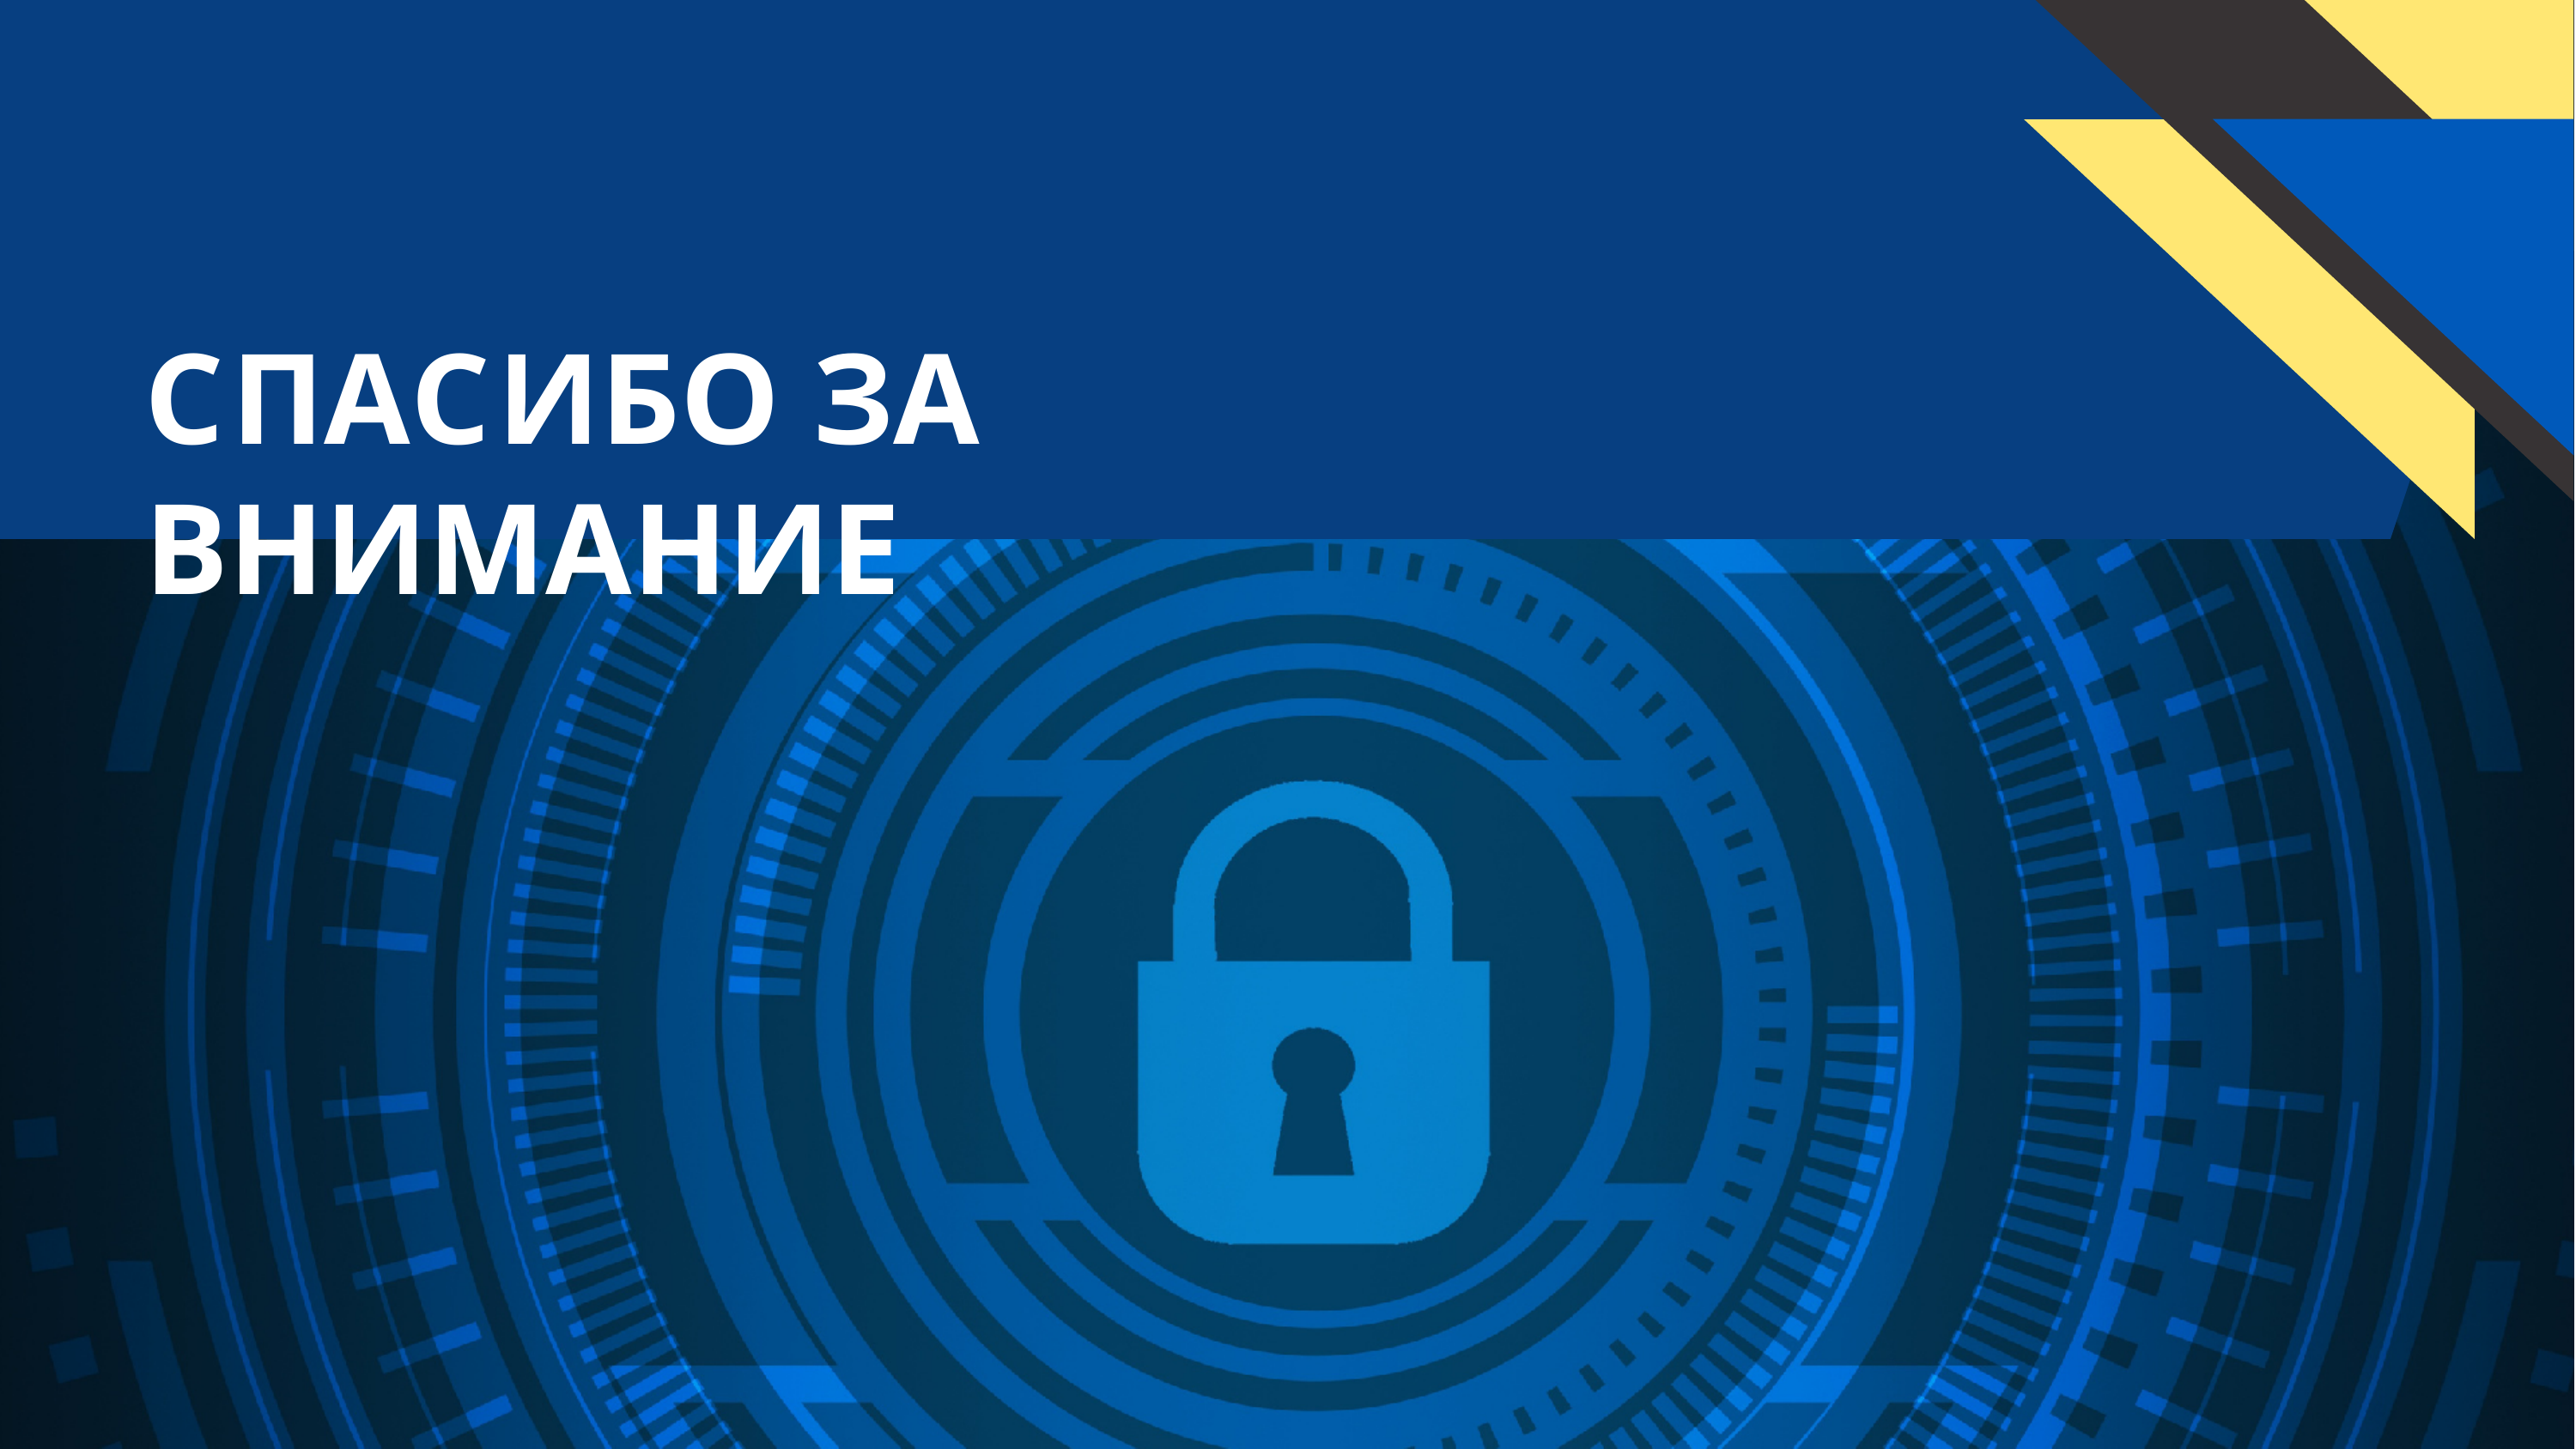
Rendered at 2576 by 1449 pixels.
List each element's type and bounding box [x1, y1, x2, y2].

text_box [0, 0, 2574, 1449]
